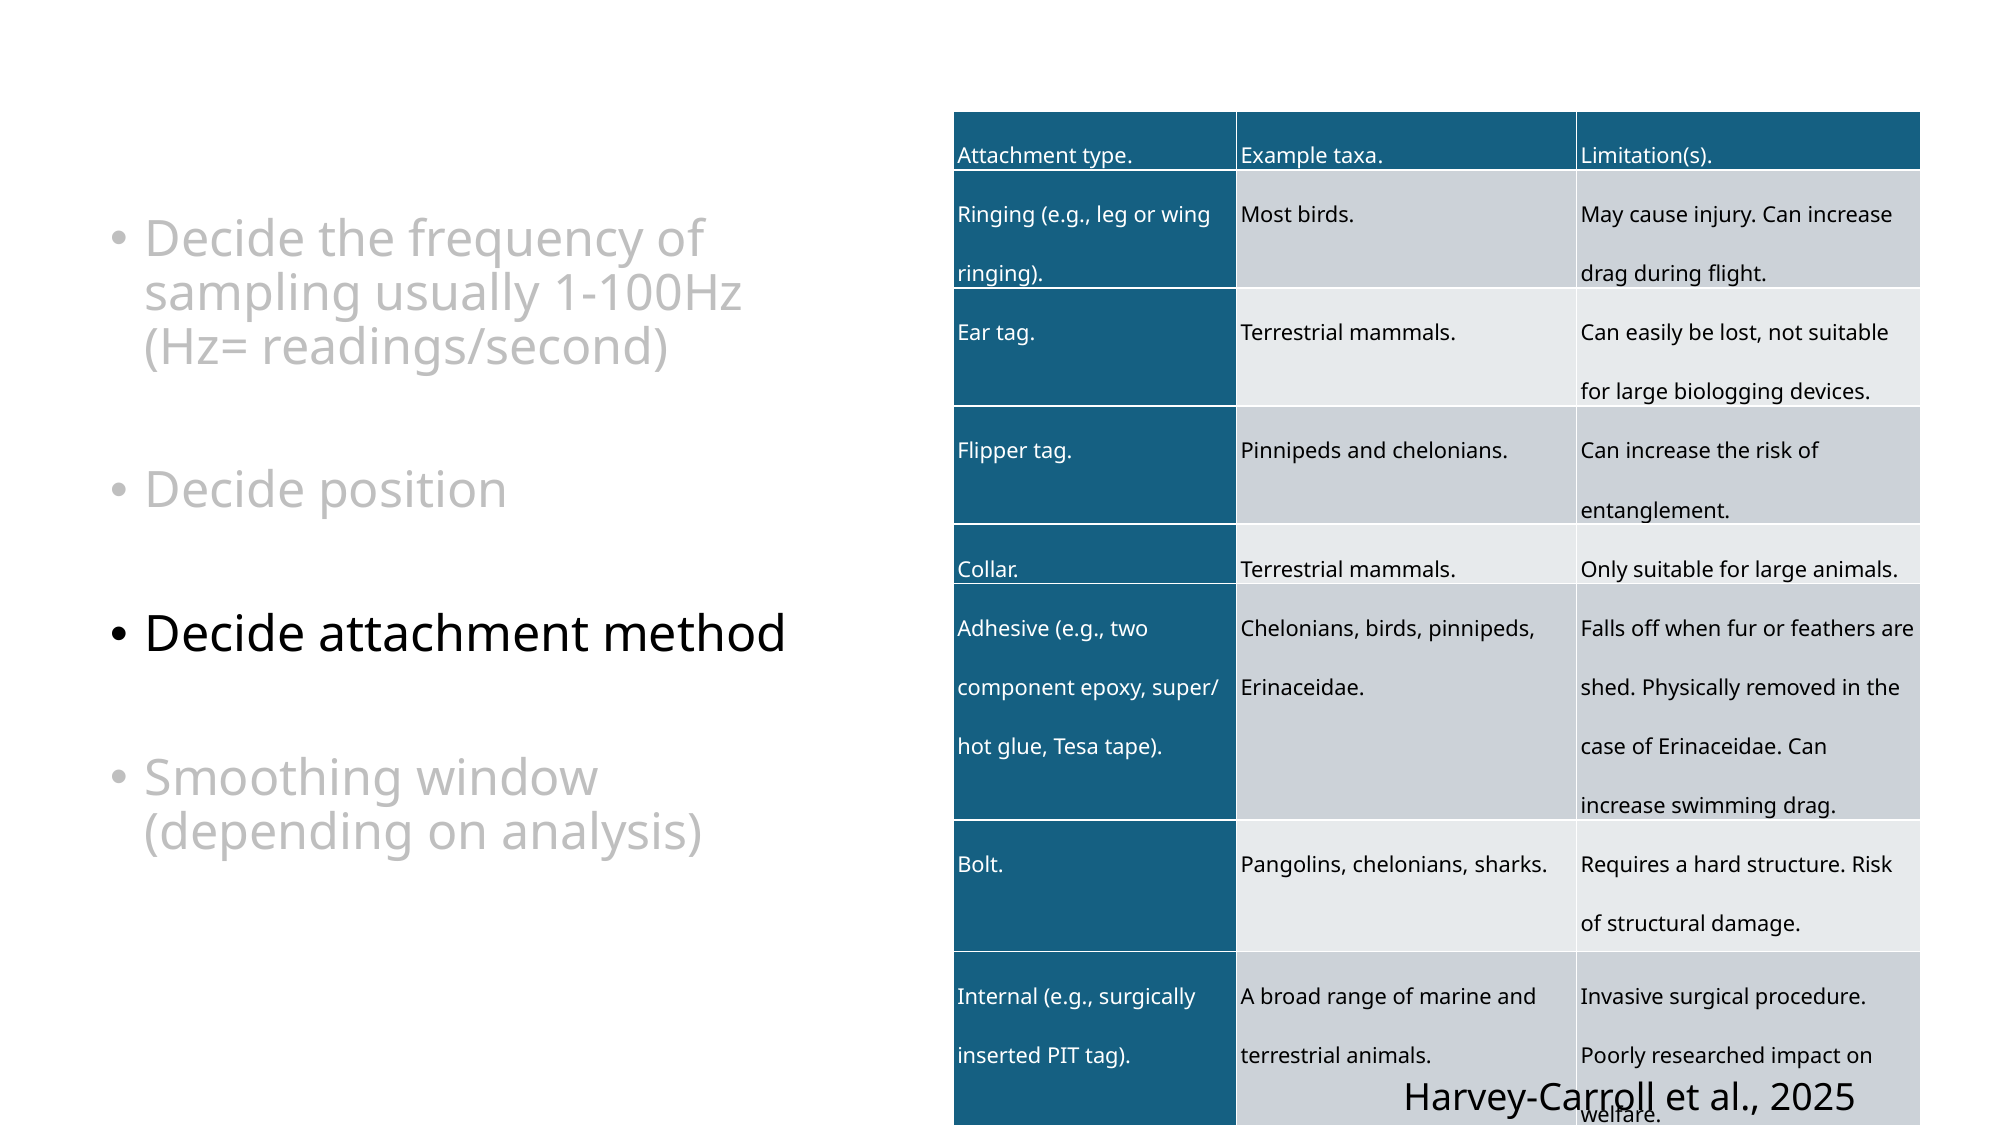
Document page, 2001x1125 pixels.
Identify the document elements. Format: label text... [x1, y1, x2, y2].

table_cell Terrestrial mammals. [1237, 525, 1576, 583]
table_header Limitation(s). [1577, 112, 1920, 169]
table_cell Most birds. [1237, 171, 1576, 287]
text_box Harvey-Carroll et al., 2025 [1388, 1065, 1878, 1125]
table_cell Only suitable for large animals. [1577, 525, 1920, 583]
table_cell Ringing (e.g., leg or wing ringing). [954, 171, 1236, 287]
table_cell Collar. [954, 525, 1236, 583]
table_cell Invasive surgical procedure. Poorly researched impact on welfare. [1577, 952, 1920, 1125]
table_cell Requires a hard structure. Risk of structural damage. [1577, 821, 1920, 951]
table_cell May cause injury. Can increase drag during flight. [1577, 171, 1920, 287]
table_cell Bolt. [954, 821, 1236, 951]
table_cell Chelonians, birds, pinnipeds, Erinaceidae. [1237, 584, 1576, 819]
table_header Attachment type. [954, 112, 1236, 169]
table_cell Can increase the risk of entanglement. [1577, 407, 1920, 523]
table_cell Adhesive (e.g., two component epoxy, super/ hot glue, Tesa tape). [954, 584, 1236, 819]
table_cell Can easily be lost, not suitable for large biologging devices. [1577, 289, 1920, 405]
table_cell Falls off when fur or feathers are shed. Physically removed in the case of Erinaceidae. Can increase swimming drag. [1577, 584, 1920, 819]
table_cell A broad range of marine and terrestrial animals. [1237, 952, 1576, 1125]
table_cell Pangolins, chelonians, sharks. [1237, 821, 1576, 951]
table_cell Terrestrial mammals. [1237, 289, 1576, 405]
table_cell Pinnipeds and chelonians. [1237, 407, 1576, 523]
list Decide the frequency of sampling usually 1-100Hz (Hz= readings/second) Decide position Decide attachment method Smoothing window (depending on analysis) [95, 205, 807, 920]
table_cell Internal (e.g., surgically inserted PIT tag). [954, 952, 1236, 1125]
table_header Example taxa. [1237, 112, 1576, 169]
table_cell Ear tag. [954, 289, 1236, 405]
table_cell Flipper tag. [954, 407, 1236, 523]
